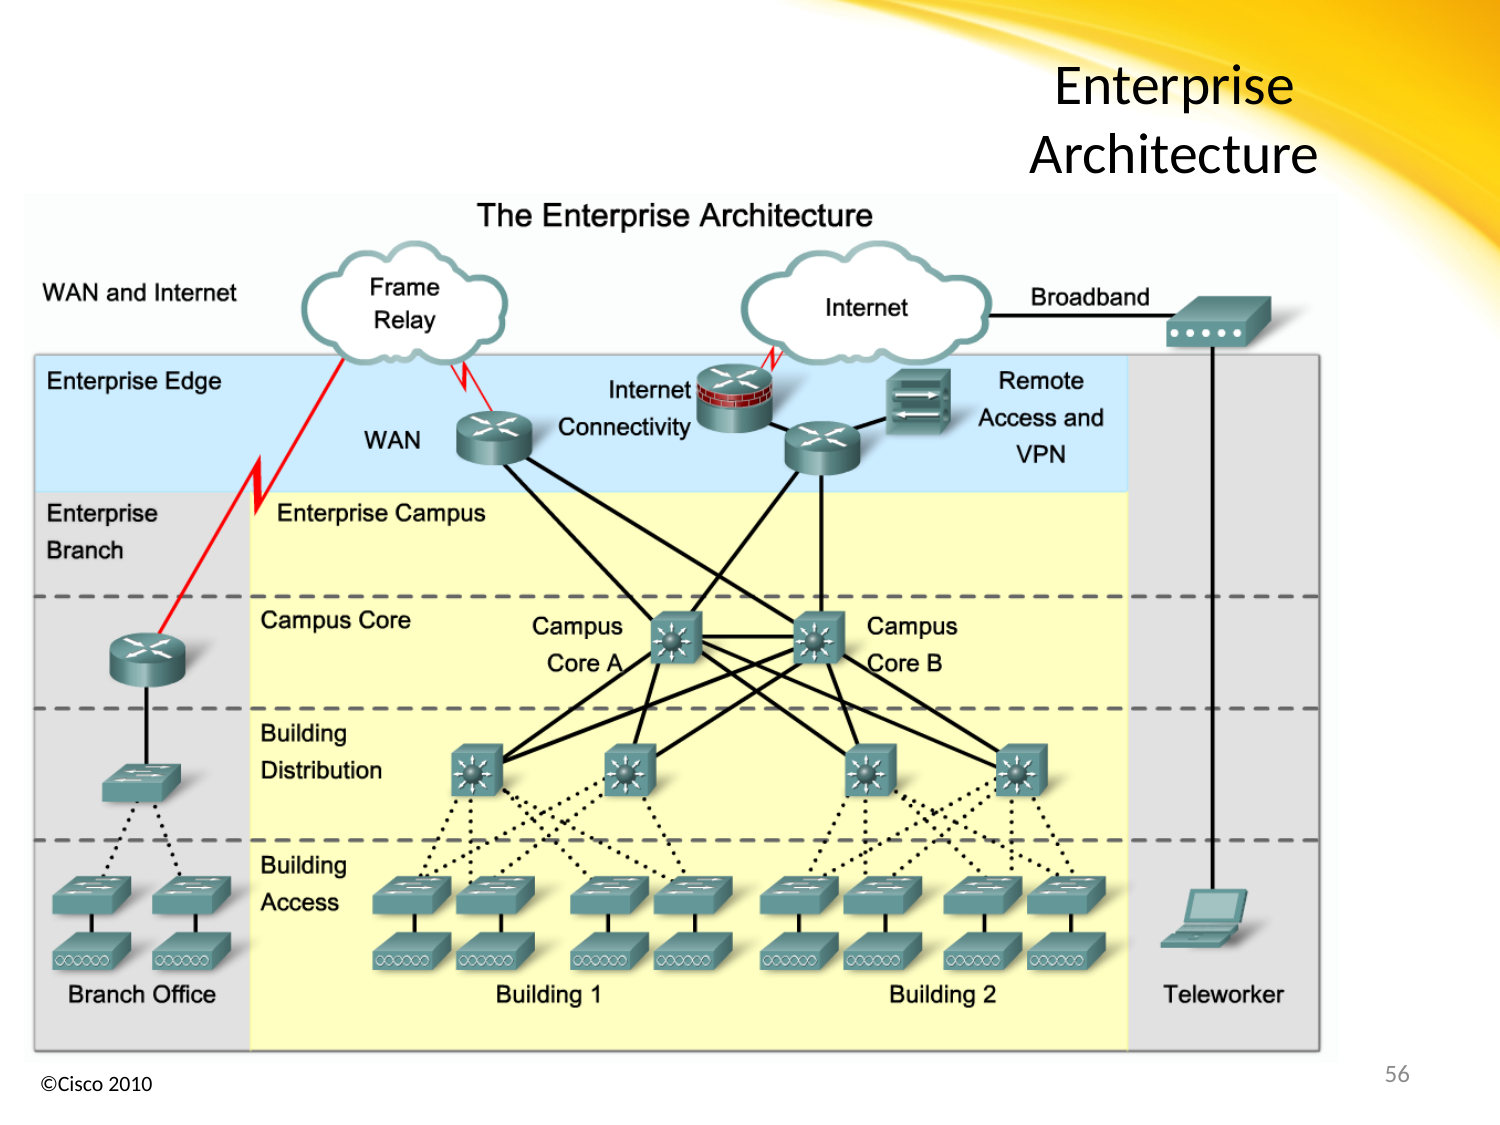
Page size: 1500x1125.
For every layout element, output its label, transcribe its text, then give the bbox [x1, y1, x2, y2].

picture [23, 0, 1500, 1063]
slide_number 56 [1074, 1042, 1425, 1103]
text_box ©Cisco 2010 [24, 1071, 213, 1104]
title Enterprise Architecture [900, 38, 1450, 194]
